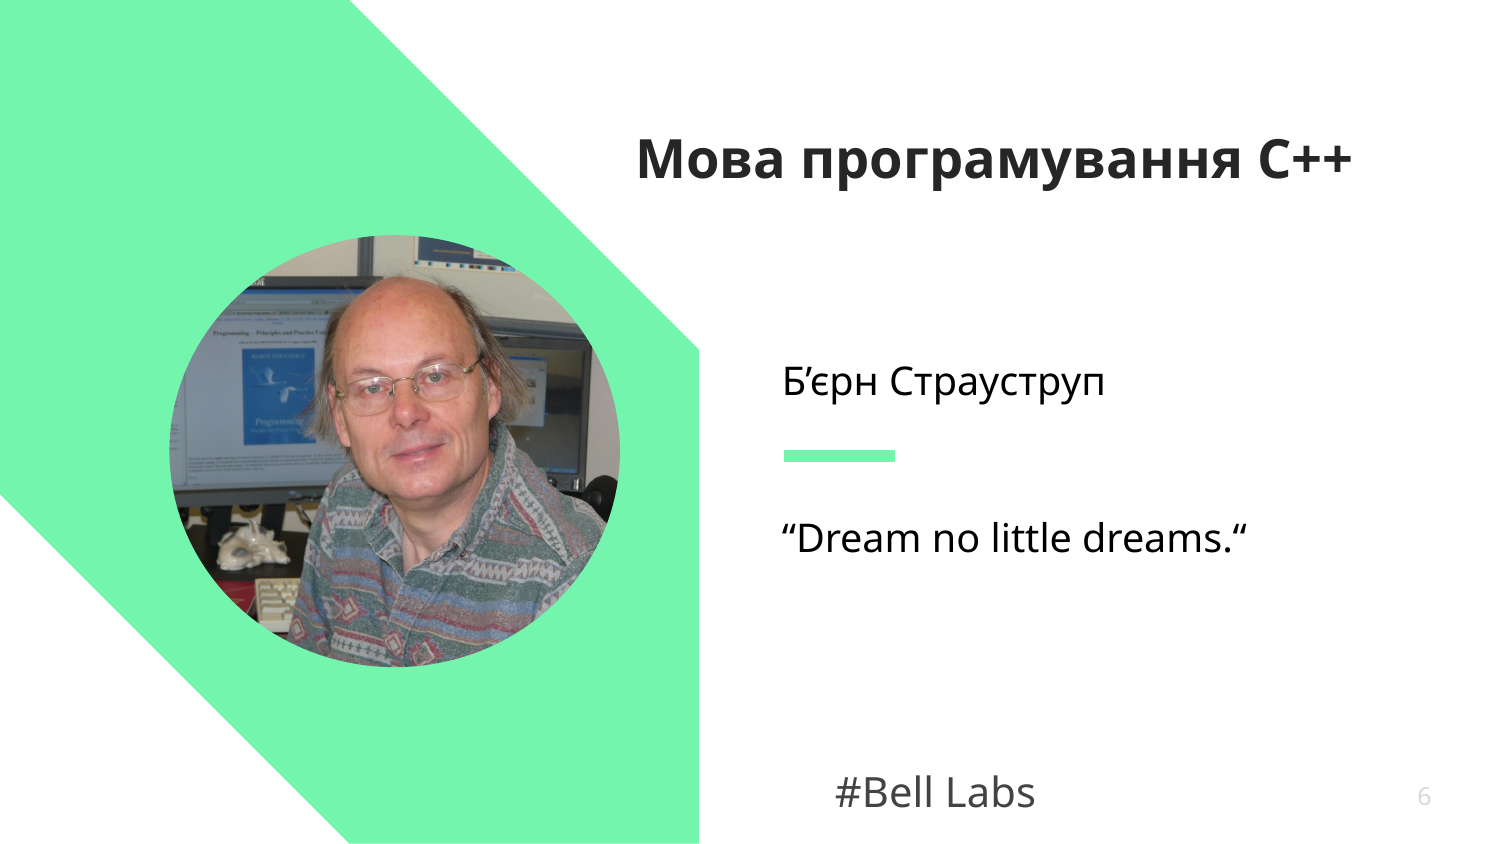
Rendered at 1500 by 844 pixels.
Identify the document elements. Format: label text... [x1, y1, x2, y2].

text_box Б’єрн Страуструп “Dream no little dreams.“ [766, 334, 1480, 639]
title Мова програмування С++ [619, 71, 1393, 270]
subtitle #Bell Labs [820, 703, 1300, 799]
picture [169, 234, 621, 668]
slide_number ‹#› [1402, 764, 1493, 830]
